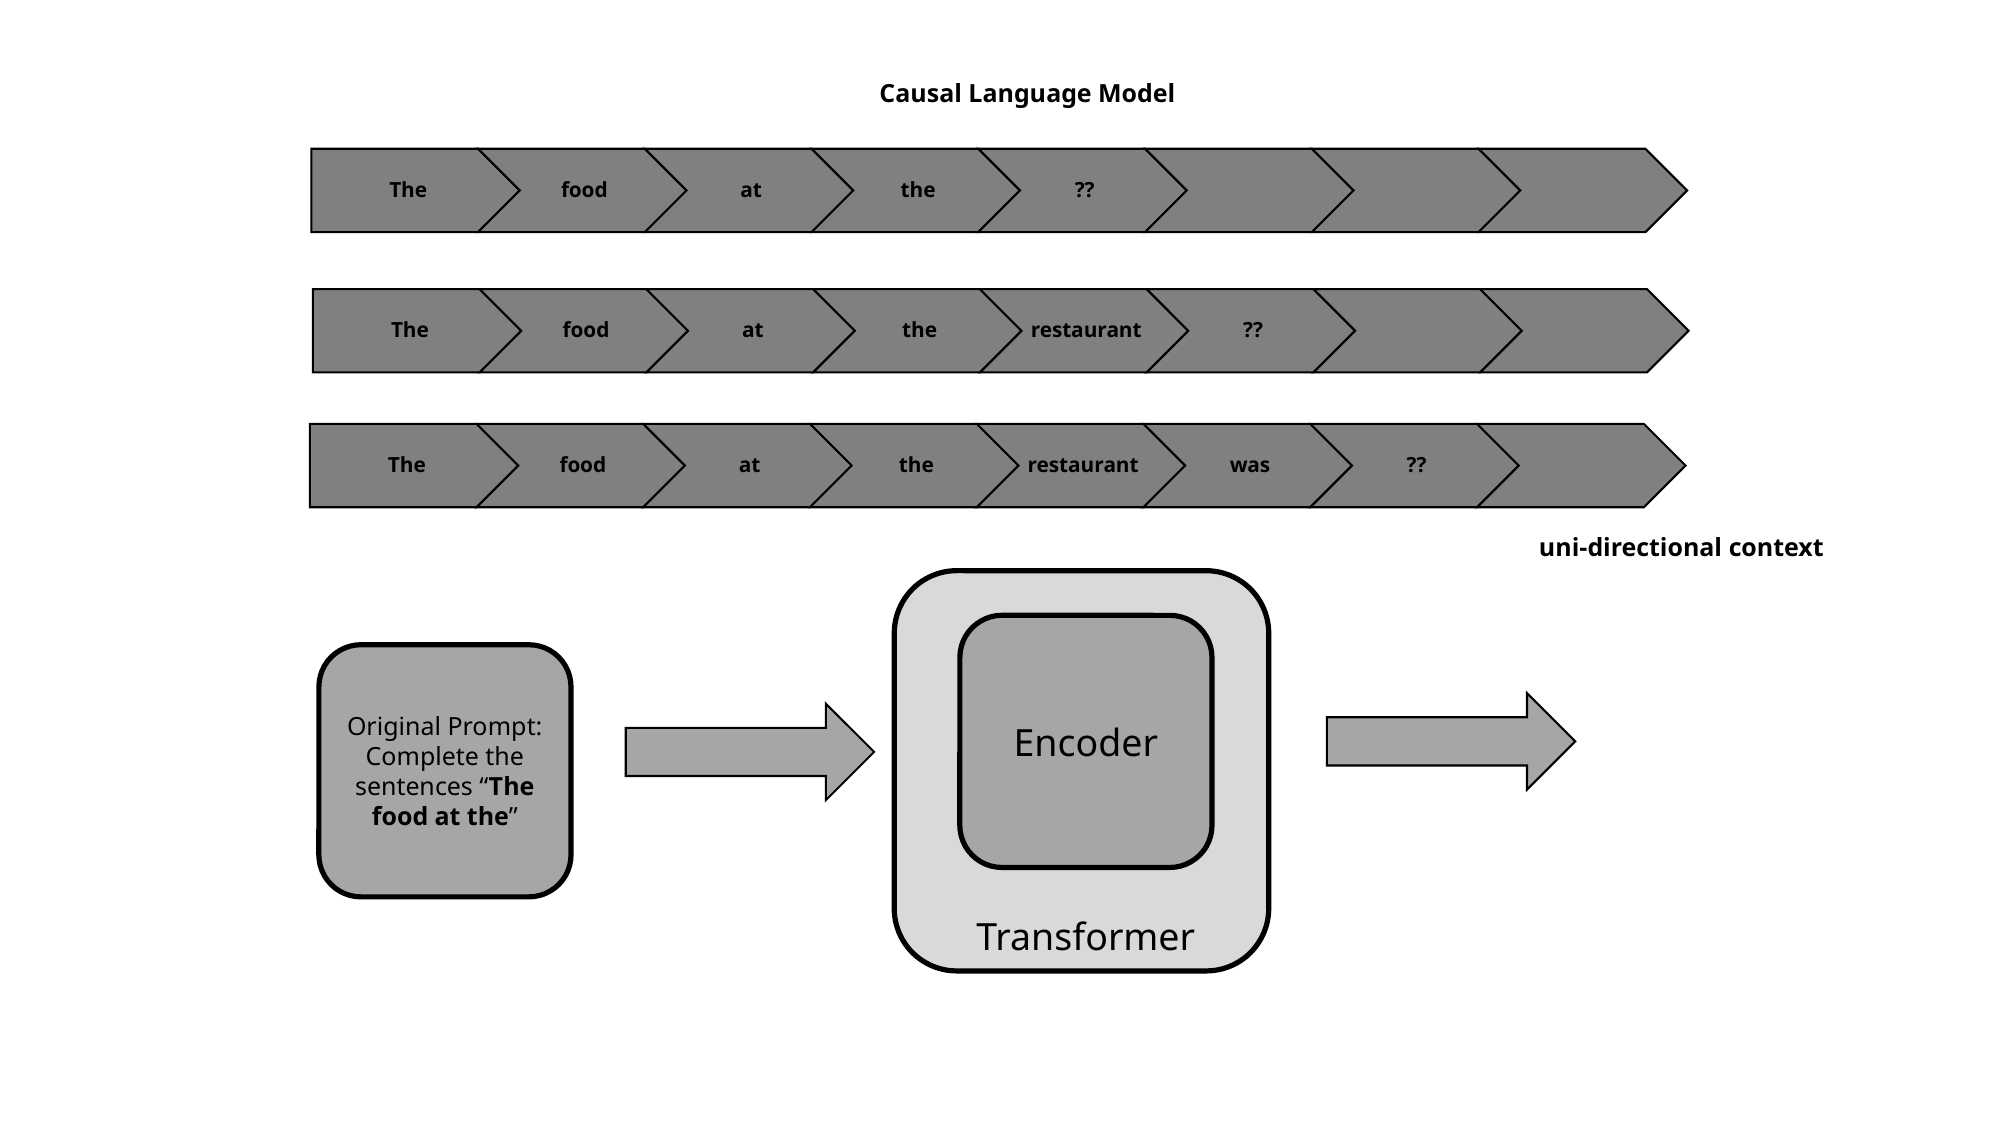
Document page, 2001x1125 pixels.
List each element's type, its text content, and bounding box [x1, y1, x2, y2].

text_box [893, 640, 1270, 972]
text_box [1325, 690, 1577, 793]
text_box Original Prompt: Complete the sentences “The food at the” [317, 643, 573, 898]
text_box [624, 701, 876, 803]
text_box uni-directional context [1687, 523, 1858, 569]
text_box Encoder [958, 640, 1214, 869]
text_box Transformer [961, 905, 1295, 966]
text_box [312, 156, 1690, 505]
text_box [309, 291, 1687, 640]
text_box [310, 16, 1688, 291]
